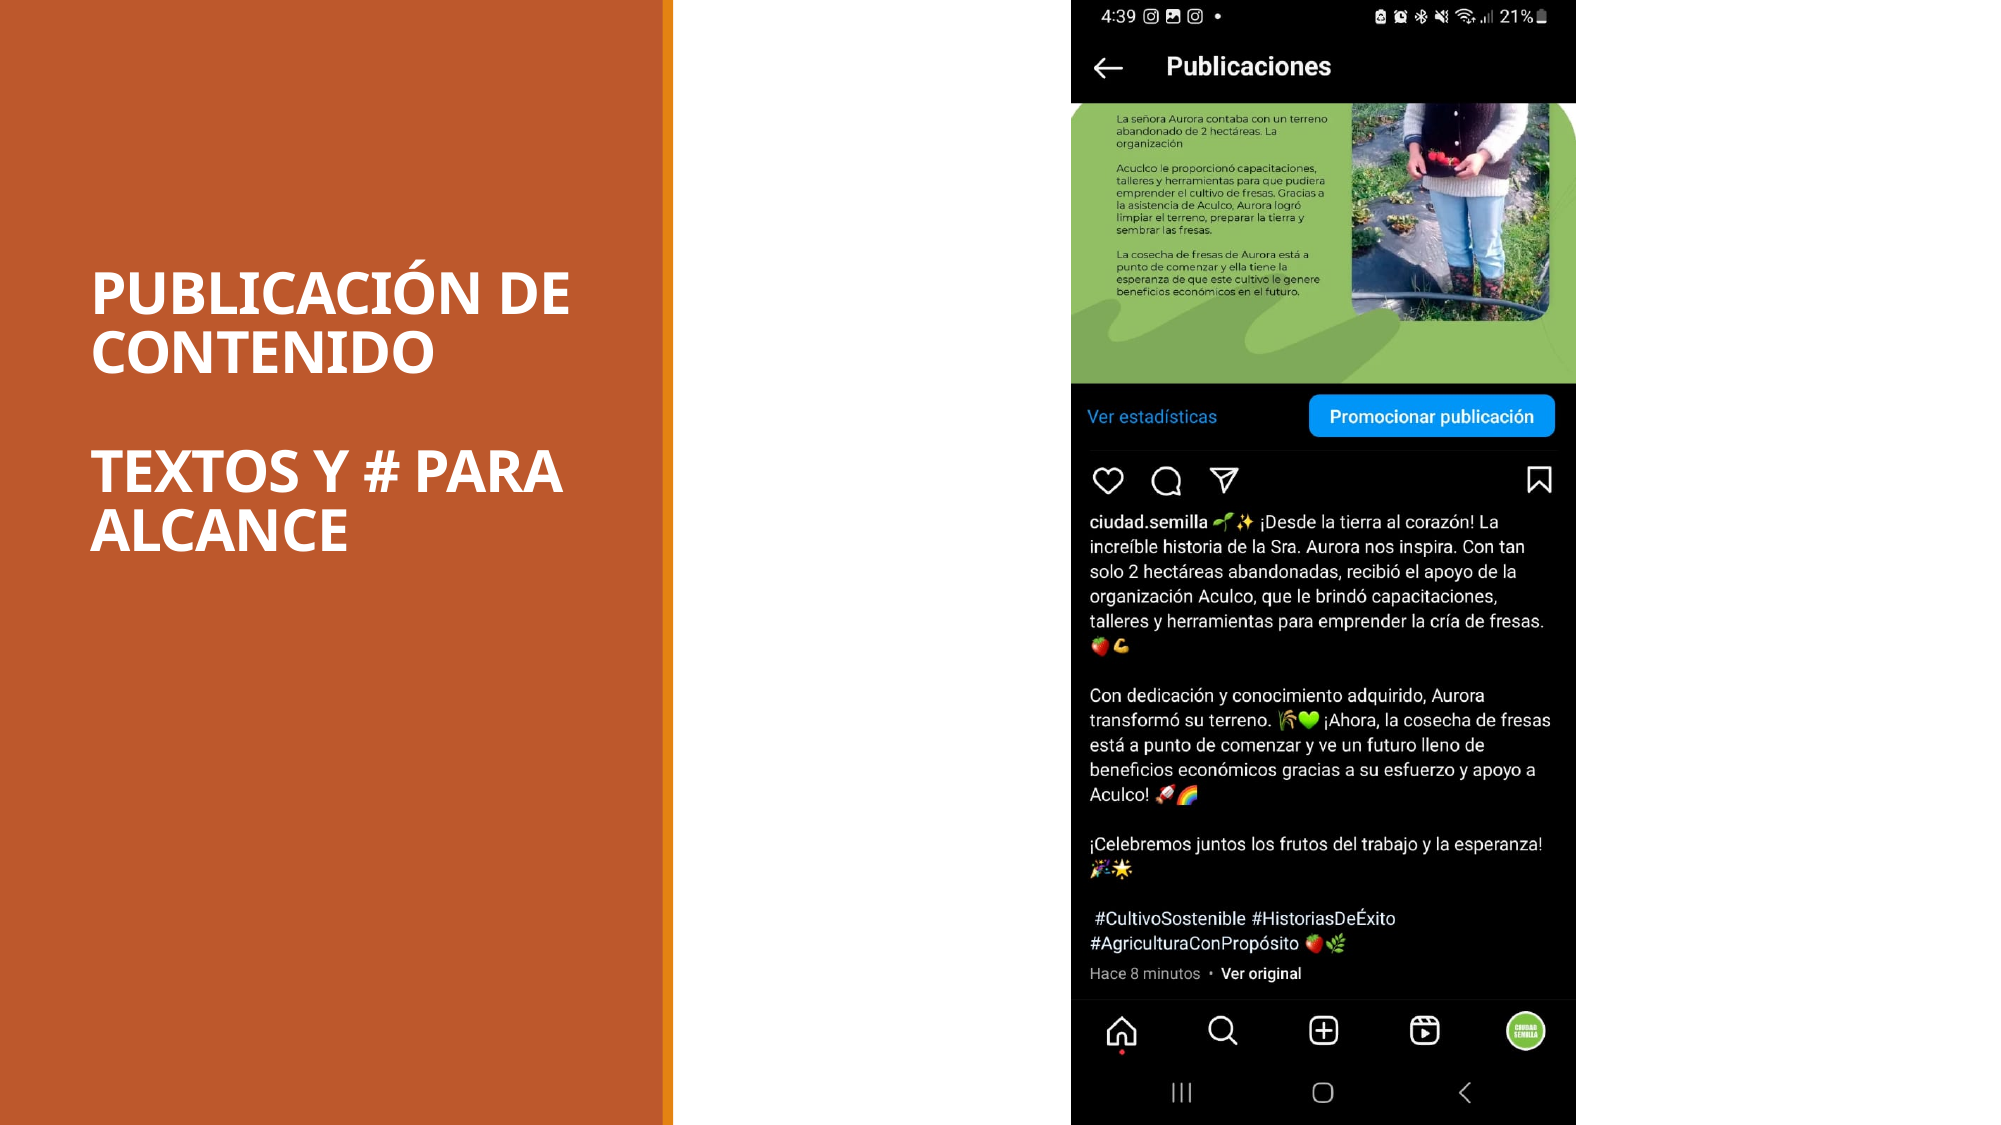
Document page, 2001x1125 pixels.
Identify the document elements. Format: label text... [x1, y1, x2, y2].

picture [1070, 0, 1576, 1125]
title PUBLICACIÓN DE CONTENIDO TEXTOS Y # PARA ALCANCE [75, 196, 600, 572]
